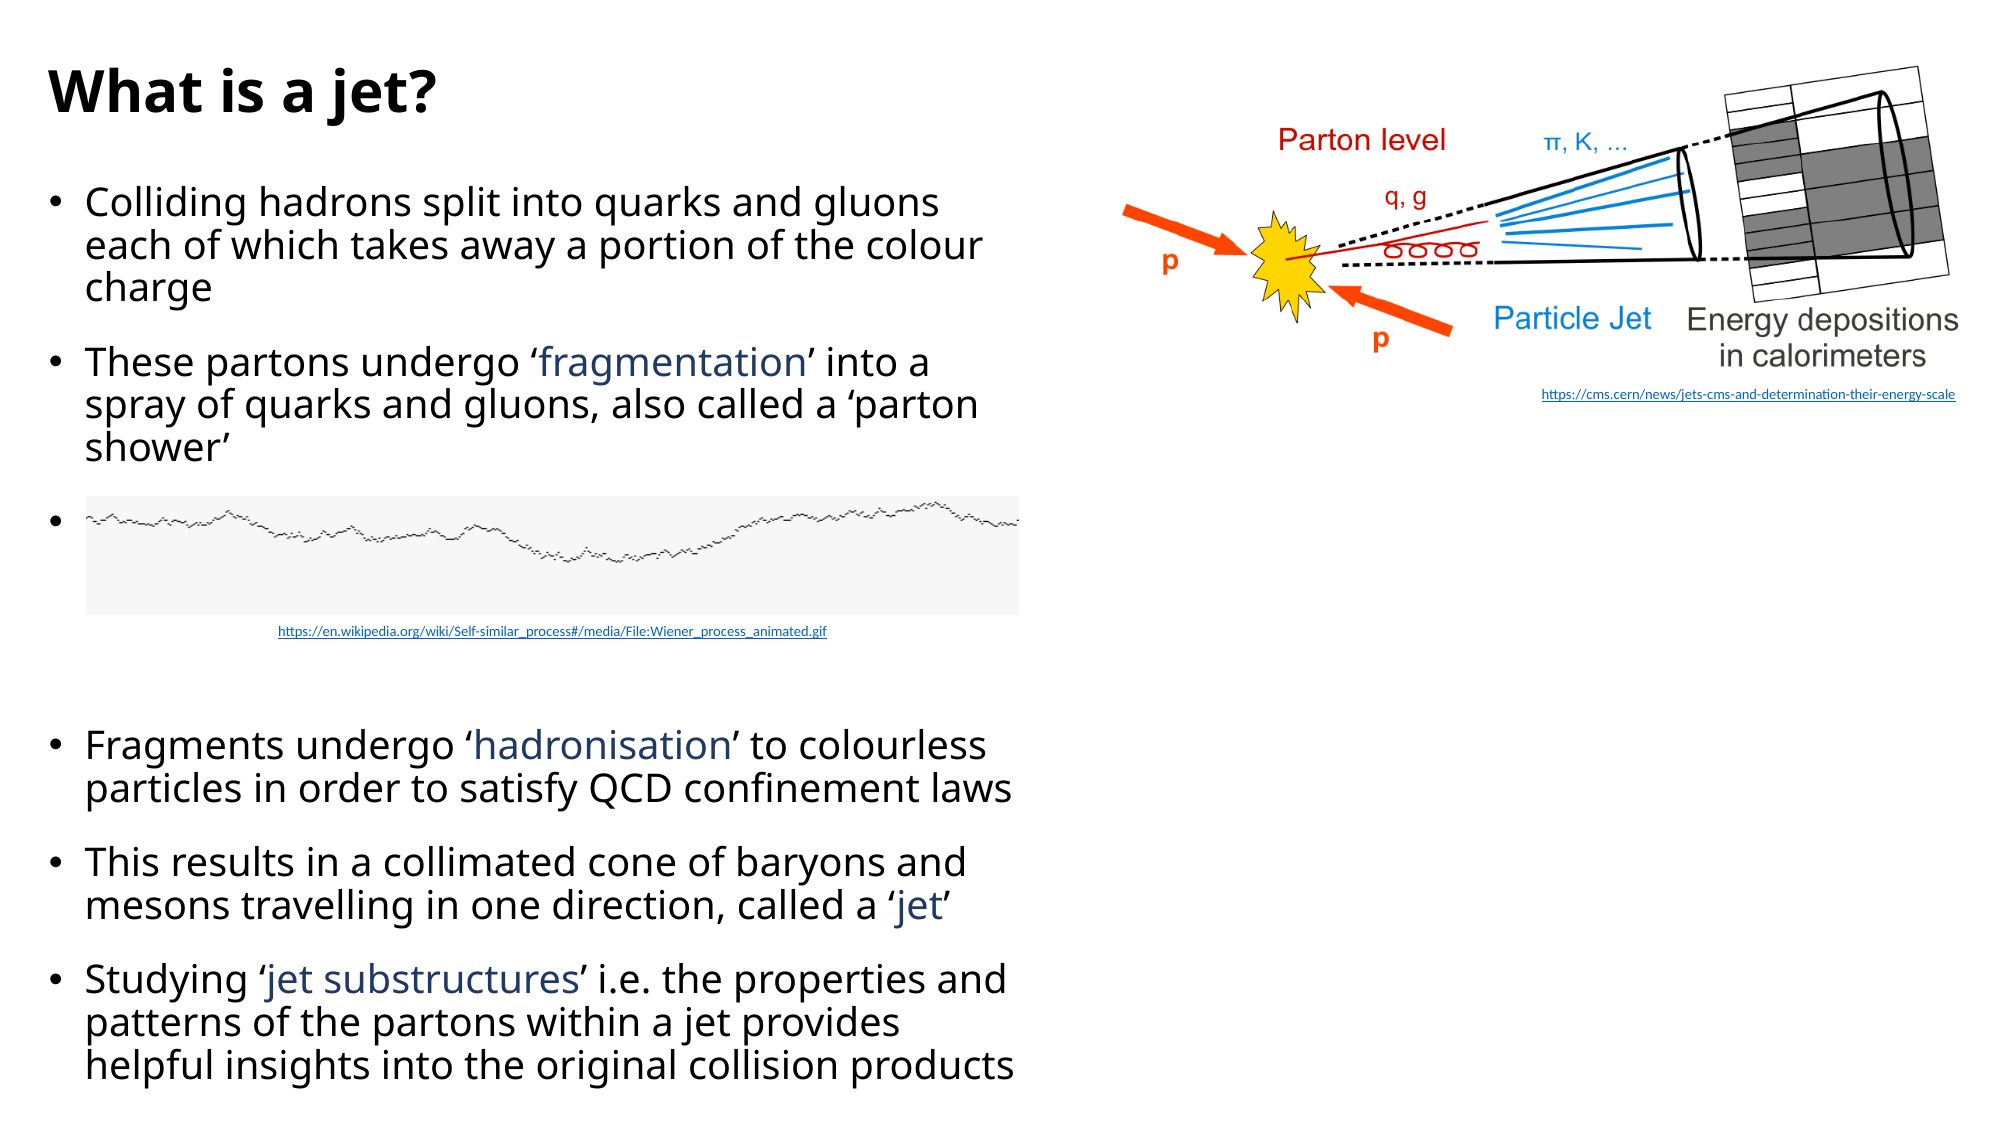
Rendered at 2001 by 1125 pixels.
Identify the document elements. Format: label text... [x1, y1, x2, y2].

list Colliding hadrons split into quarks and gluons each of which takes away a portion of the colour charge These partons undergo ‘fragmentation’ into a spray of quarks and gluons, also called a ‘parton shower’ Fragmentation is a fractal and self-similar process Fragments undergo ‘hadronisation’ to colourless particles in order to satisfy QCD confinement laws This results in a collimated cone of baryons and mesons travelling in one direction, called a ‘jet’ Studying ‘jet substructures’ i.e. the properties and patterns of the partons within a jet provides helpful insights into the original collision products [33, 174, 1053, 1100]
picture [86, 496, 1019, 615]
picture [1122, 65, 1971, 378]
title What is a jet? [33, 30, 1053, 157]
text_box https://cms.cern/news/jets-cms-and-determination-their-energy-scale [1377, 378, 1971, 410]
text_box https://en.wikipedia.org/wiki/Self-similar_process#/media/File:Wiener_process_animated.gif [86, 615, 1019, 647]
